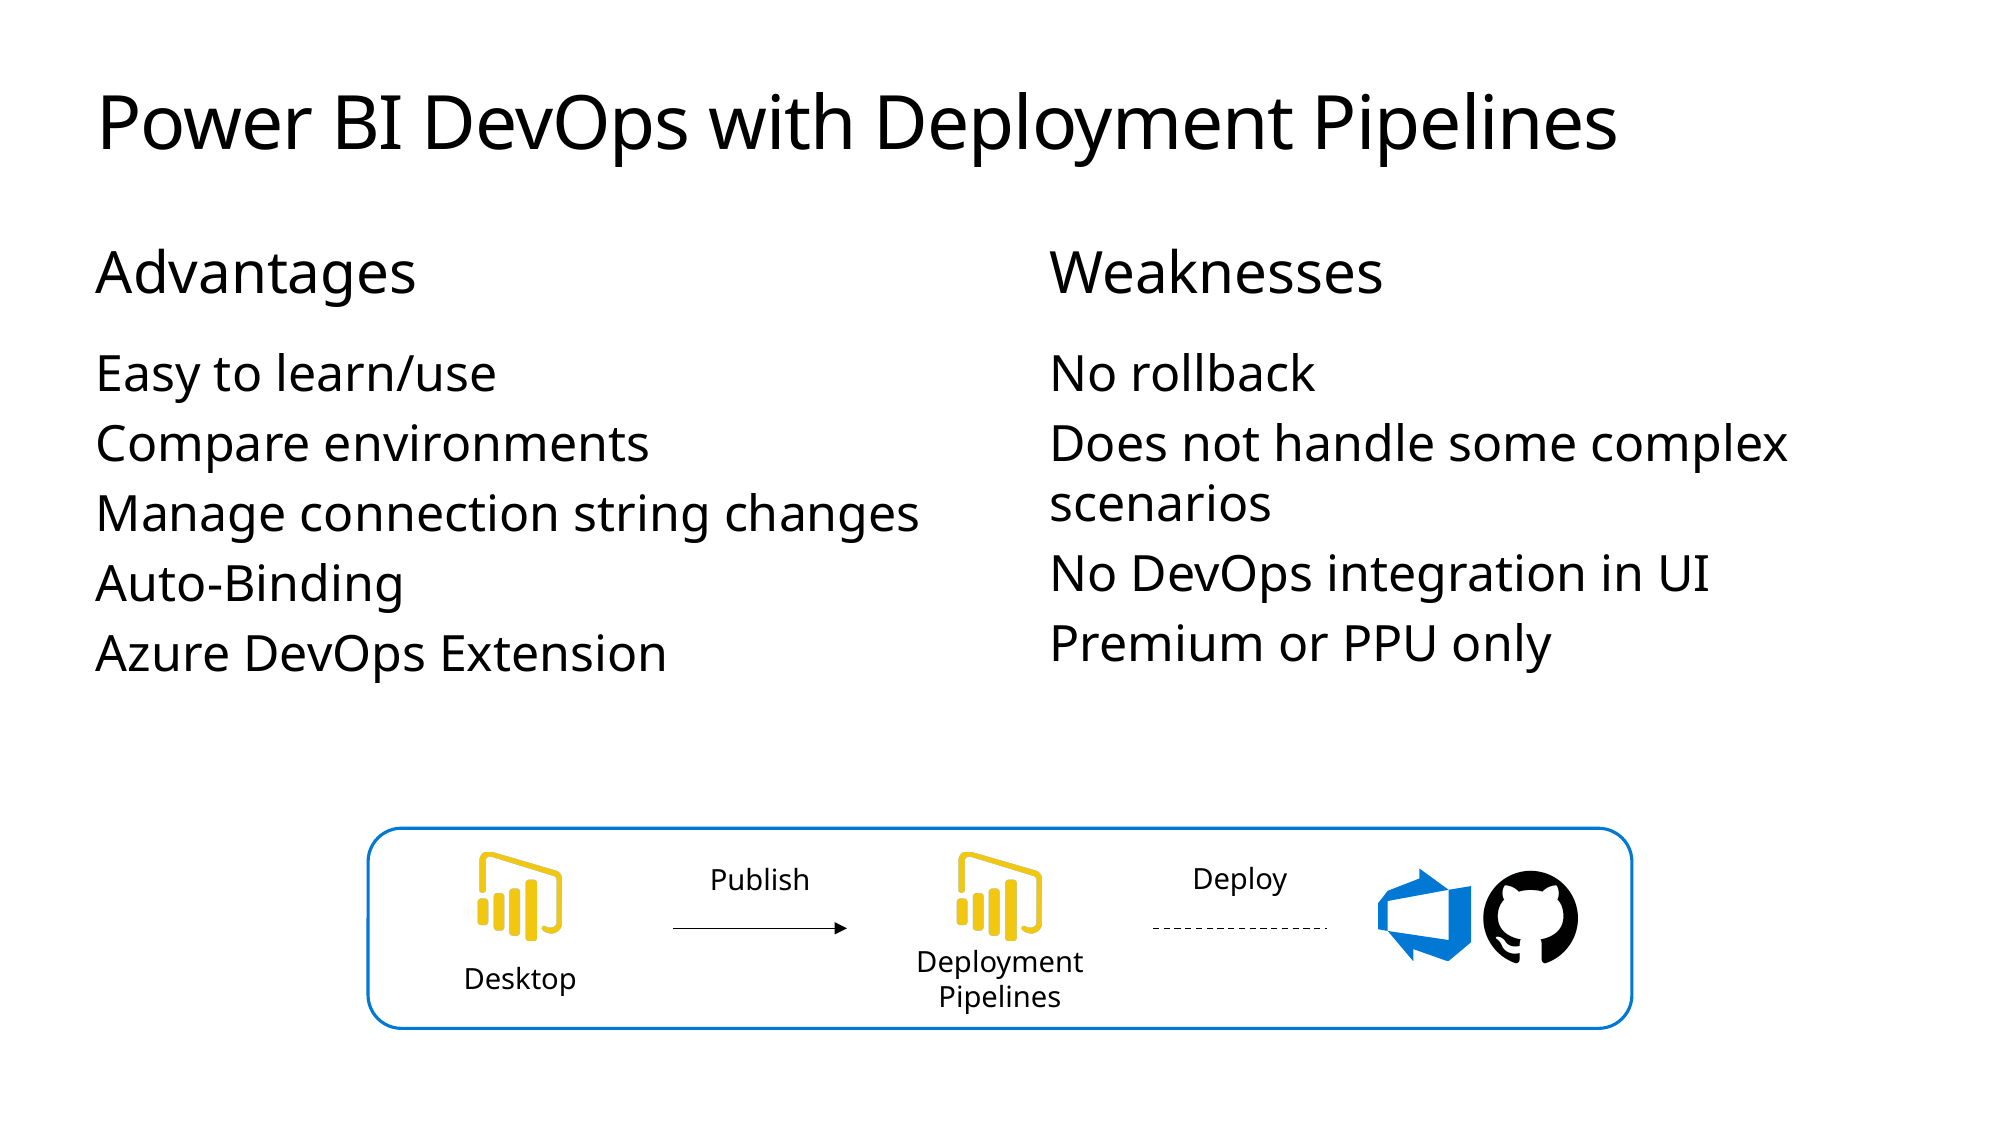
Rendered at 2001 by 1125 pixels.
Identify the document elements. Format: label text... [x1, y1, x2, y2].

list Advantages [95, 235, 953, 307]
text_box [367, 827, 1633, 1030]
title Power BI DevOps with Deployment Pipelines [96, 75, 1904, 166]
text_box Desktop [371, 1013, 384, 1026]
list Easy to learn/use Compare environments Manage connection string changes Auto-Binding Azure DevOps Extension [95, 341, 953, 694]
picture [475, 851, 565, 941]
list No rollback Does not handle some complex scenarios No DevOps integration in UI Premium or PPU only [1049, 341, 1906, 682]
list Weaknesses [1049, 235, 1906, 307]
picture [955, 851, 1045, 941]
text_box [1377, 867, 1582, 965]
